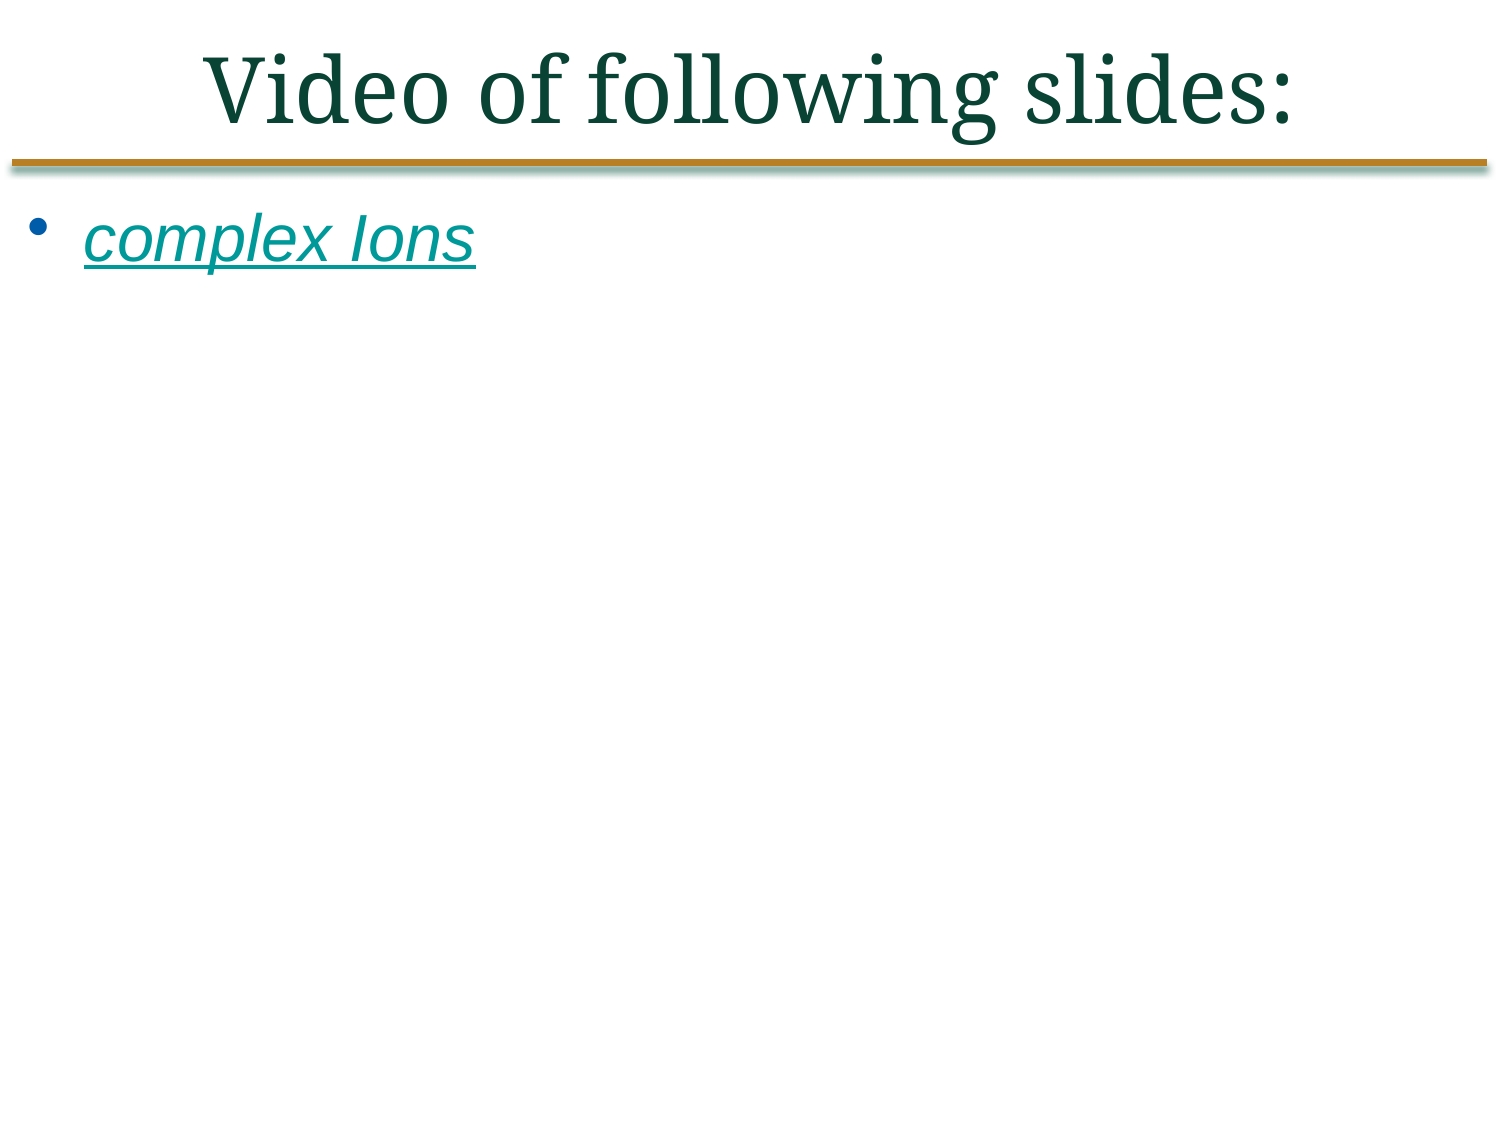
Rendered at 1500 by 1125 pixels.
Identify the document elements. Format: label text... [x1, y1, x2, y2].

text_box Video of following slides: [0, 24, 1500, 175]
list complex Ions [12, 187, 1488, 413]
